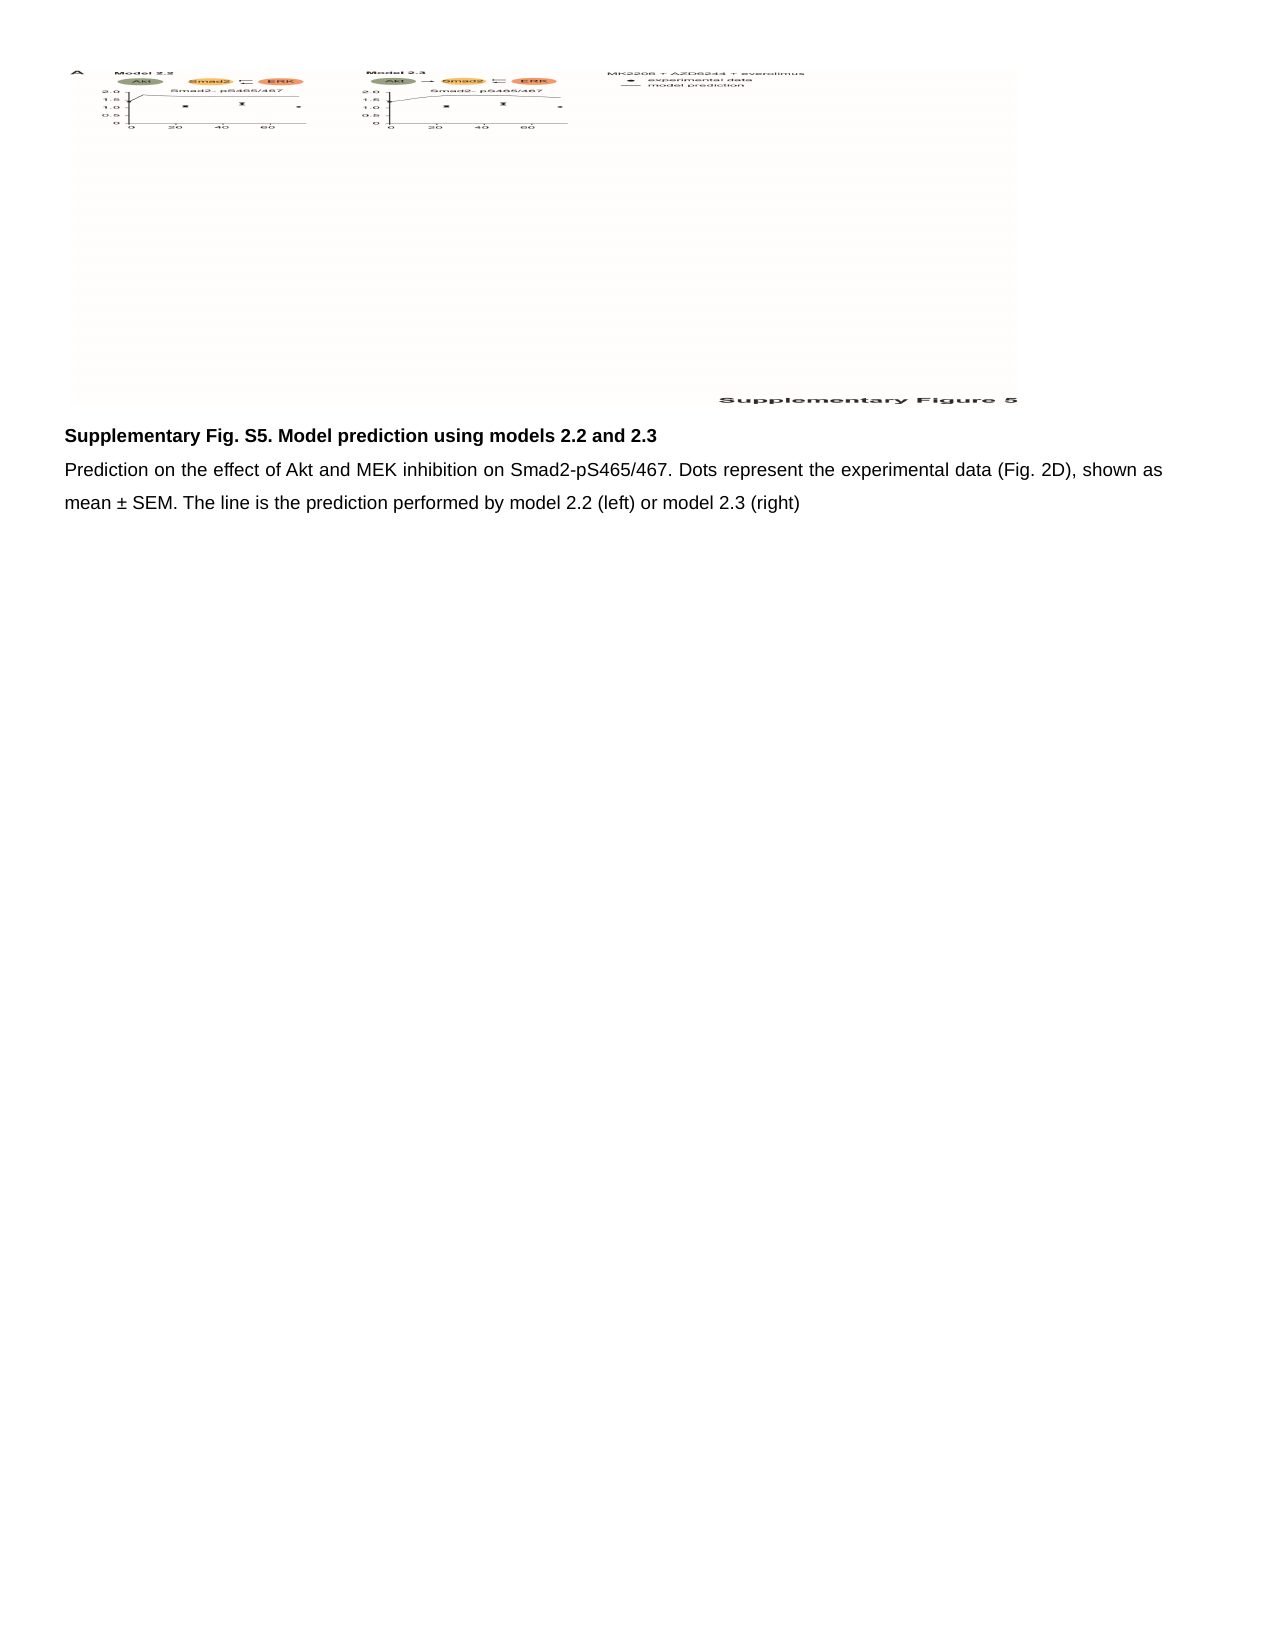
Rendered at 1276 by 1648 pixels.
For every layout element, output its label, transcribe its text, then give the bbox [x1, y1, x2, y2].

text_box Supplementary Fig. S5. Model prediction using models 2.2 and 2.3 Prediction on the effect of Akt and MEK inhibition on Smad2-pS465/467. Dots represent the experimental data (Fig. 2D), shown as mean ± SEM. The line is the prediction performed by model 2.2 (left) or model 2.3 (right) [48, 404, 1179, 522]
picture [70, 70, 1018, 405]
